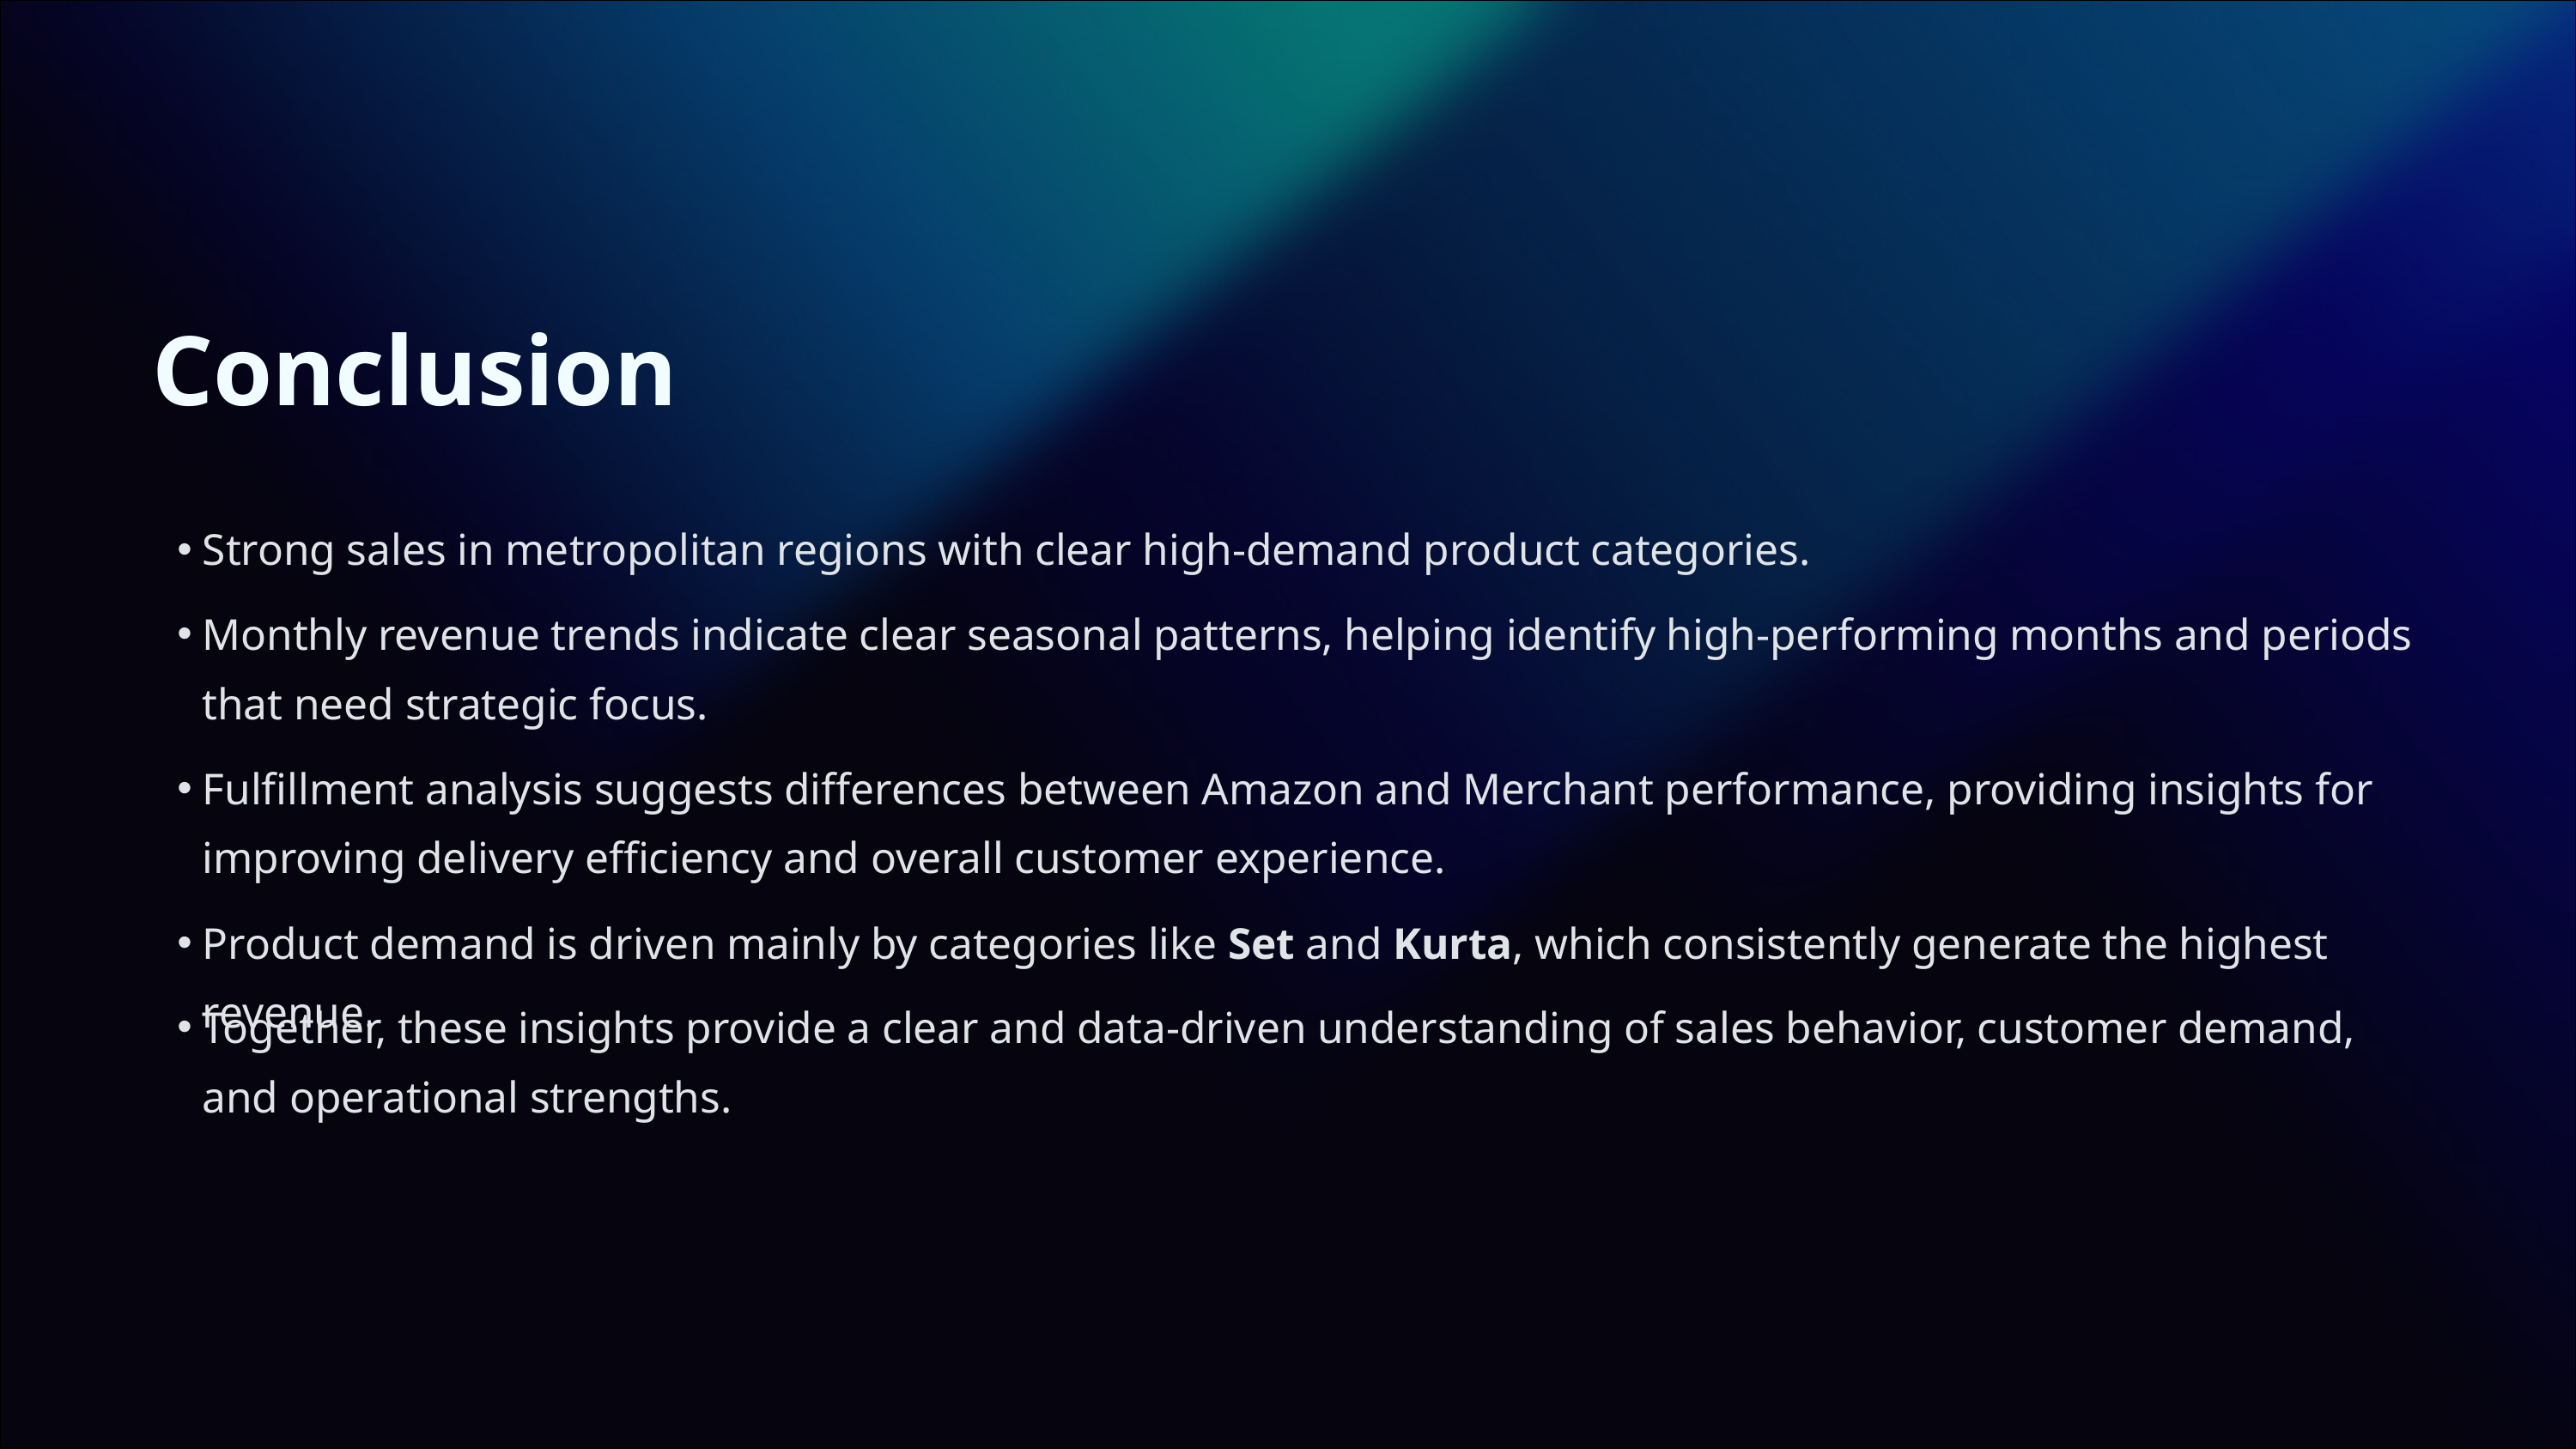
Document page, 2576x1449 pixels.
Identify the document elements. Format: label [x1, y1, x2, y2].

text_box [0, 0, 2576, 1449]
